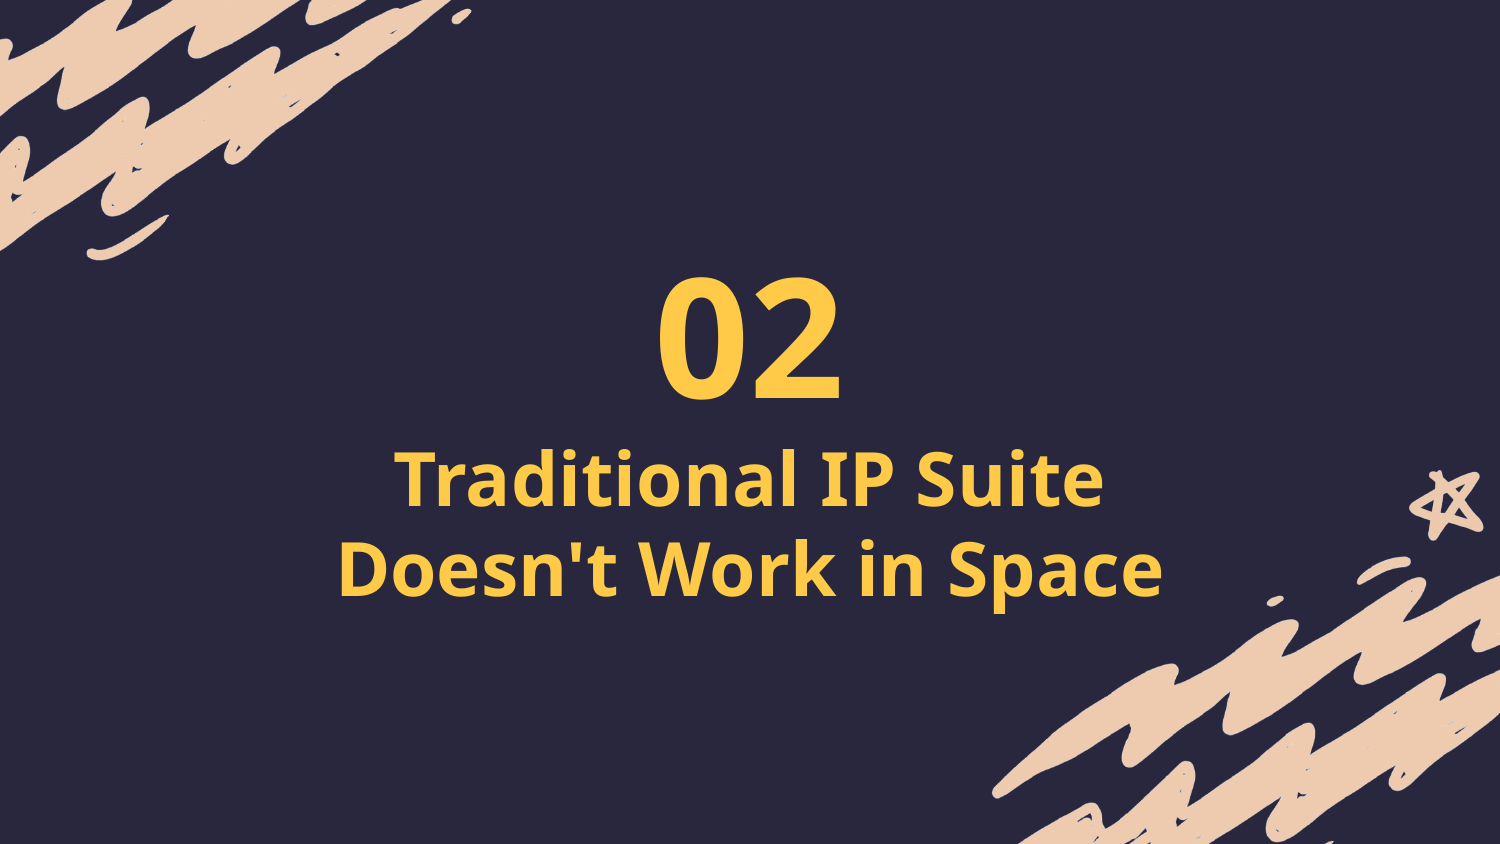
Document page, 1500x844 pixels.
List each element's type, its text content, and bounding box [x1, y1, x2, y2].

title 02 Traditional IP Suite Doesn't Work in Space [261, 324, 1239, 520]
picture [854, 211, 1500, 844]
picture [0, 0, 576, 634]
